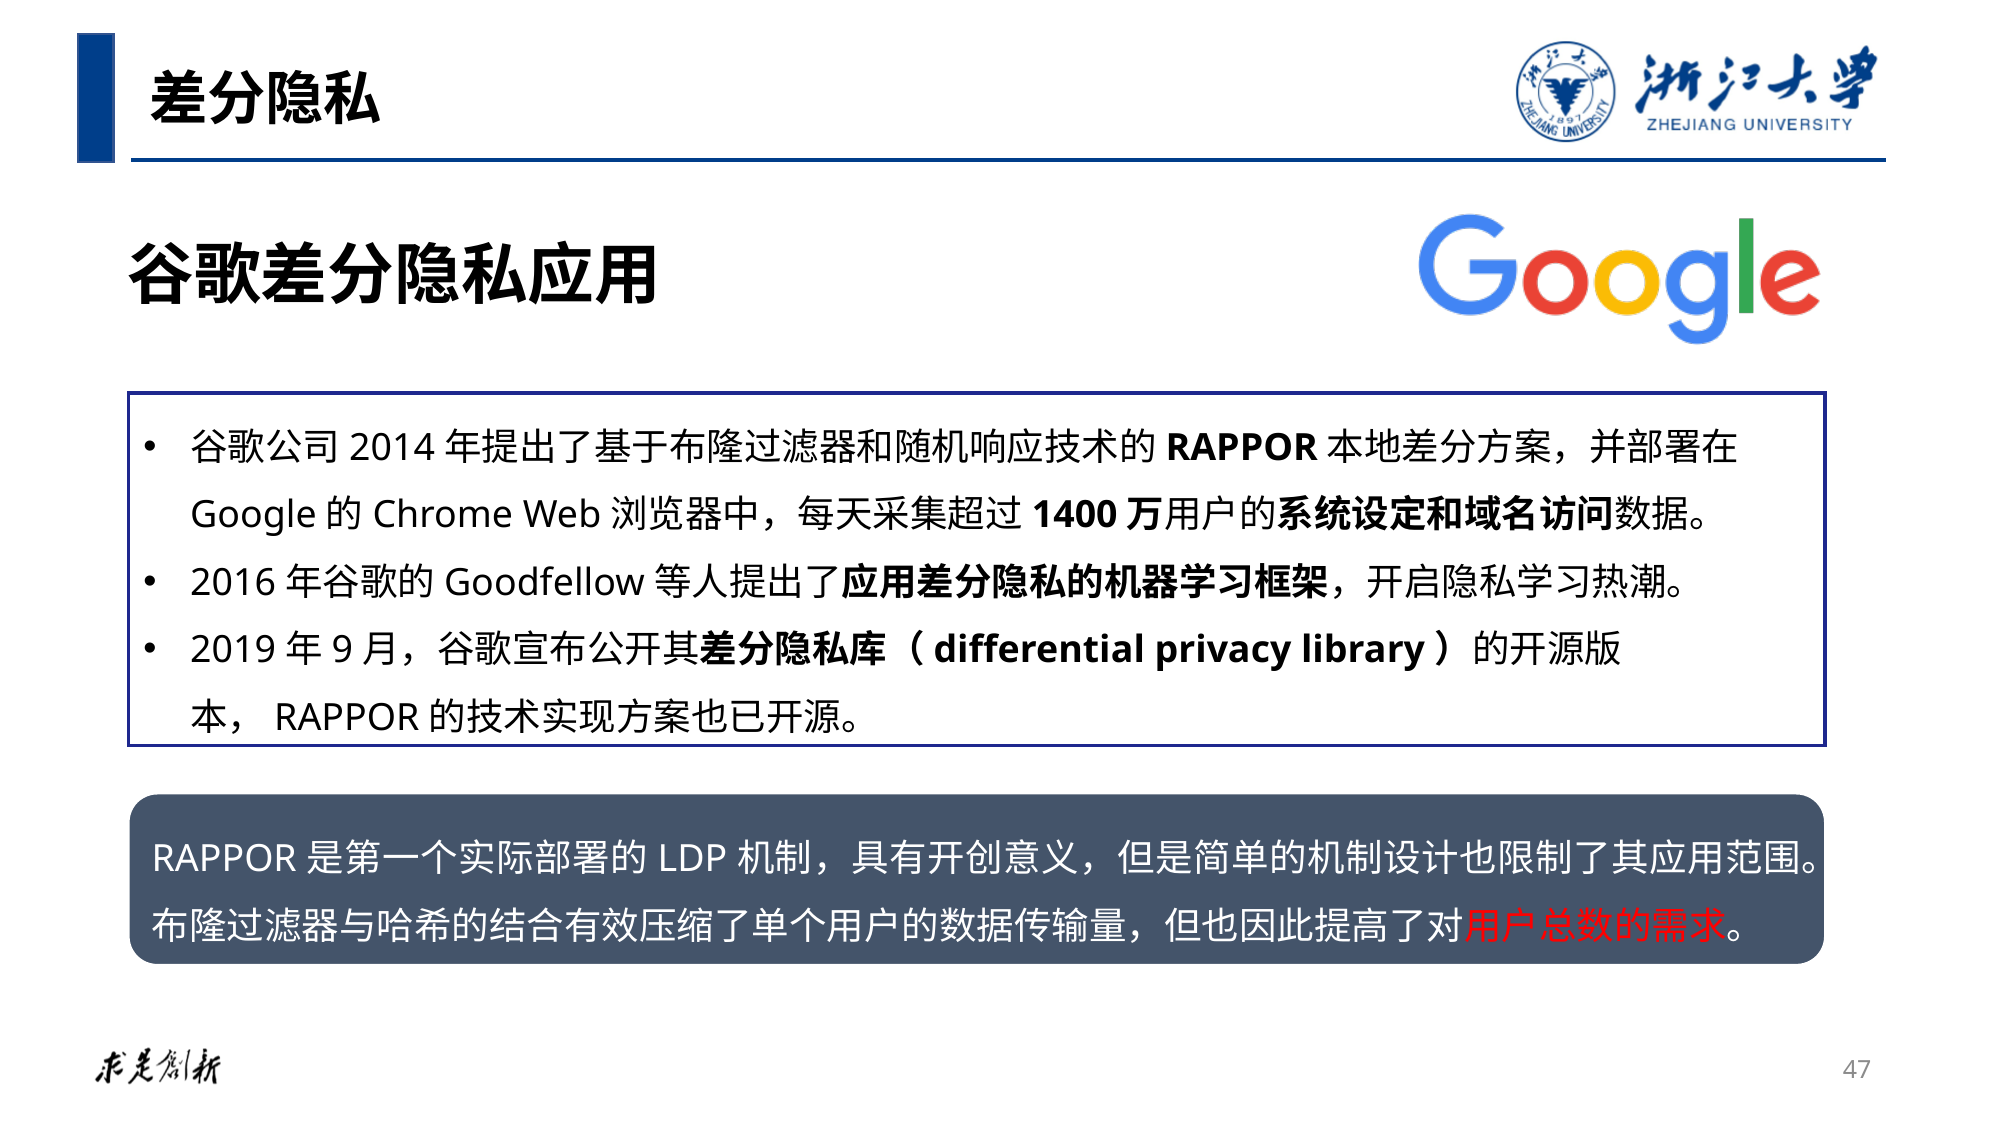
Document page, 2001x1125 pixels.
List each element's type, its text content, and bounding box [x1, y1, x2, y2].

text_box 差分隐私 [118, 53, 413, 171]
picture [1418, 211, 1826, 354]
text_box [0, 757, 2000, 901]
text_box 谷歌公司2014年提出了基于布隆过滤器和随机响应技术的RAPPOR本地差分方案，并部署在Google的Chrome Web浏览器中，每天采集超过1400万用户的系统设定和域名访问数据。 2016年谷歌的Goodfellow等人提出了应用差分隐私的机器学习框架，开启隐私学习热潮。 2019年9月，谷歌宣布公开其差分隐私库（differential privacy library）的开源版本，RAPPOR的技术实现方案也已开源。 [128, 392, 1826, 746]
picture [76, 1036, 239, 1096]
picture [1488, 24, 1887, 146]
text_box RAPPOR是第一个实际部署的LDP机制，具有开创意义，但是简单的机制设计也限制了其应用范围。 布隆过滤器与哈希的结合有效压缩了单个用户的数据传输量，但也因此提高了对用户总数的需求。 [127, 901, 1827, 966]
slide_number 47 [1548, 1041, 1887, 1101]
text_box 谷歌差分隐私应用 [112, 224, 1118, 320]
